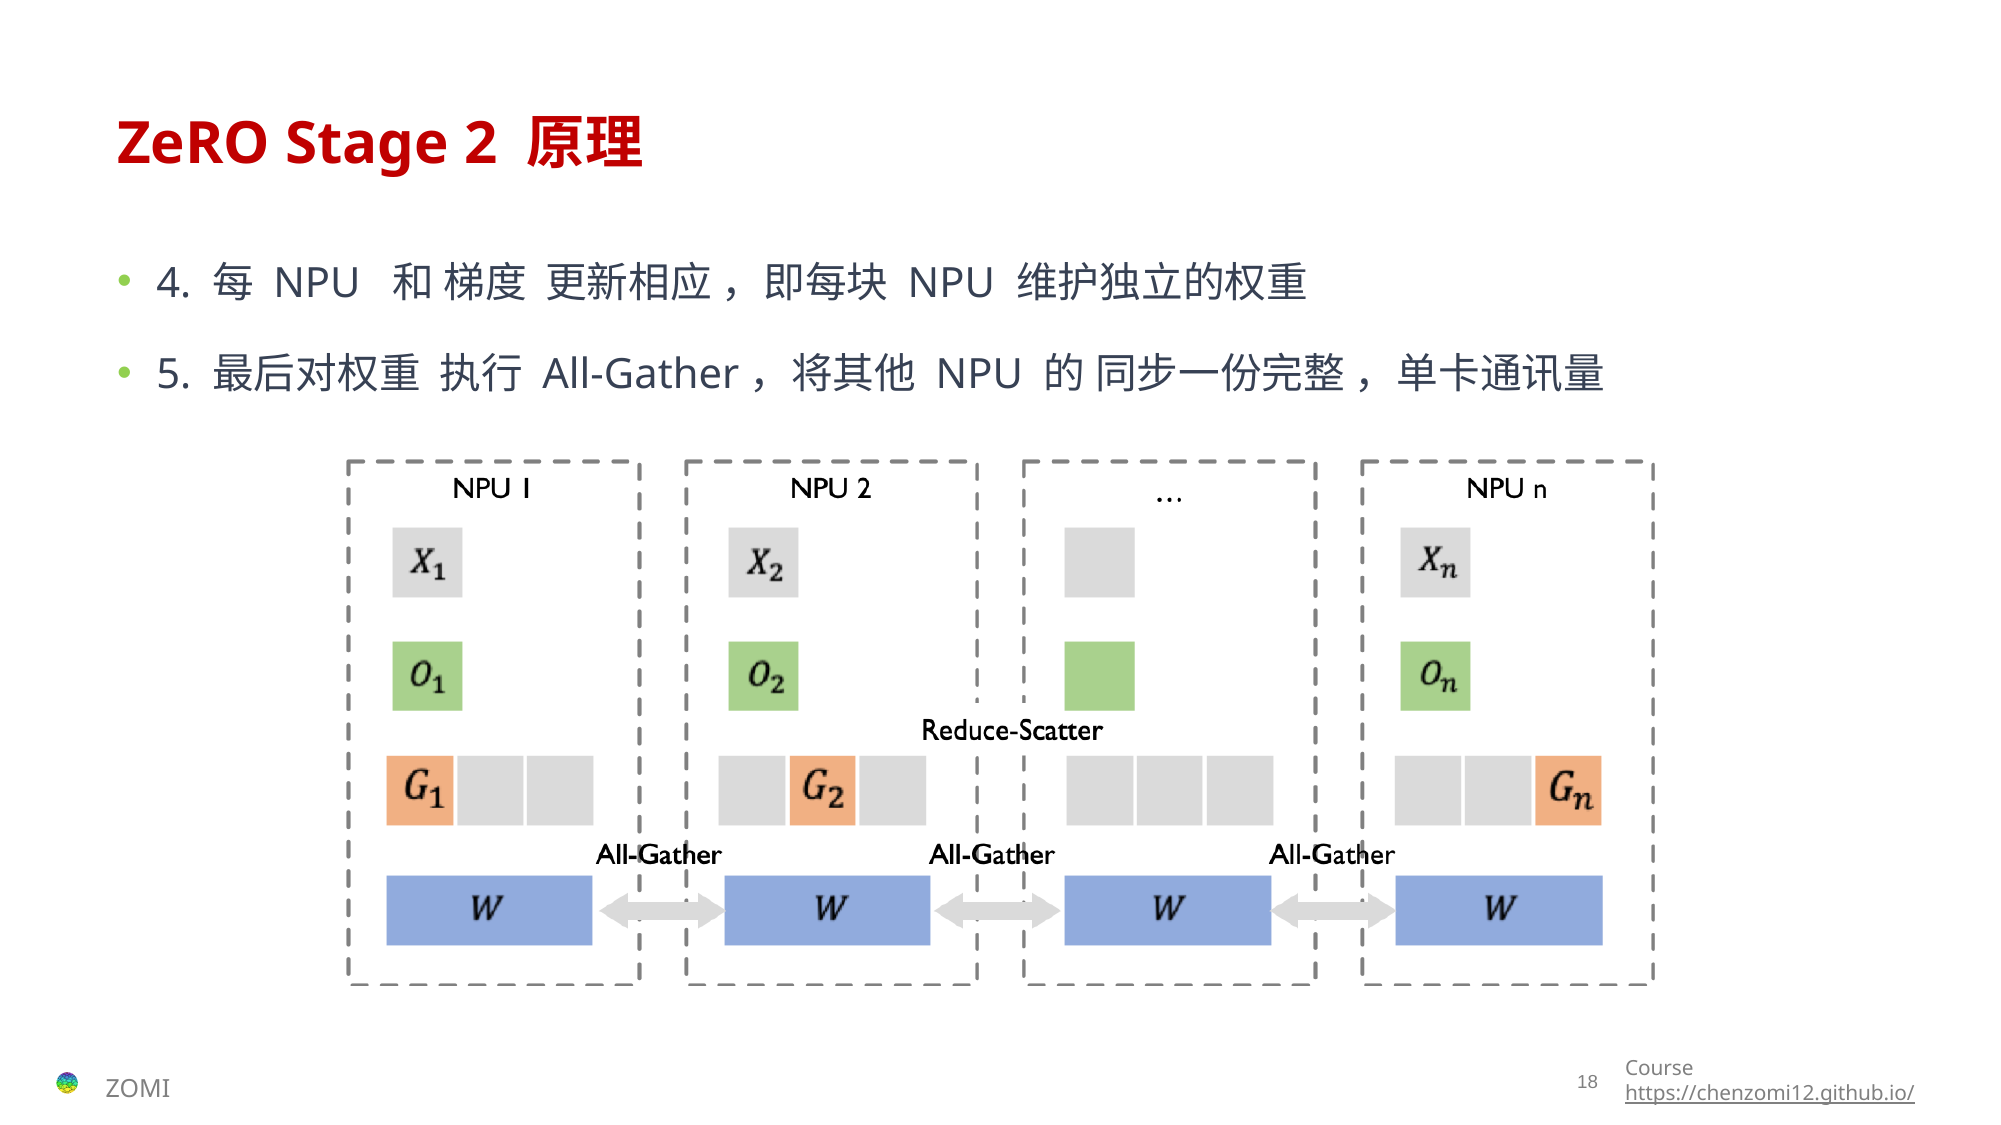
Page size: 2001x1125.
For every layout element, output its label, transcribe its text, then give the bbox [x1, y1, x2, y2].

picture [57, 1073, 77, 1093]
picture [346, 457, 1655, 986]
title ZeRO Stage 2 原理 [102, 91, 1901, 189]
